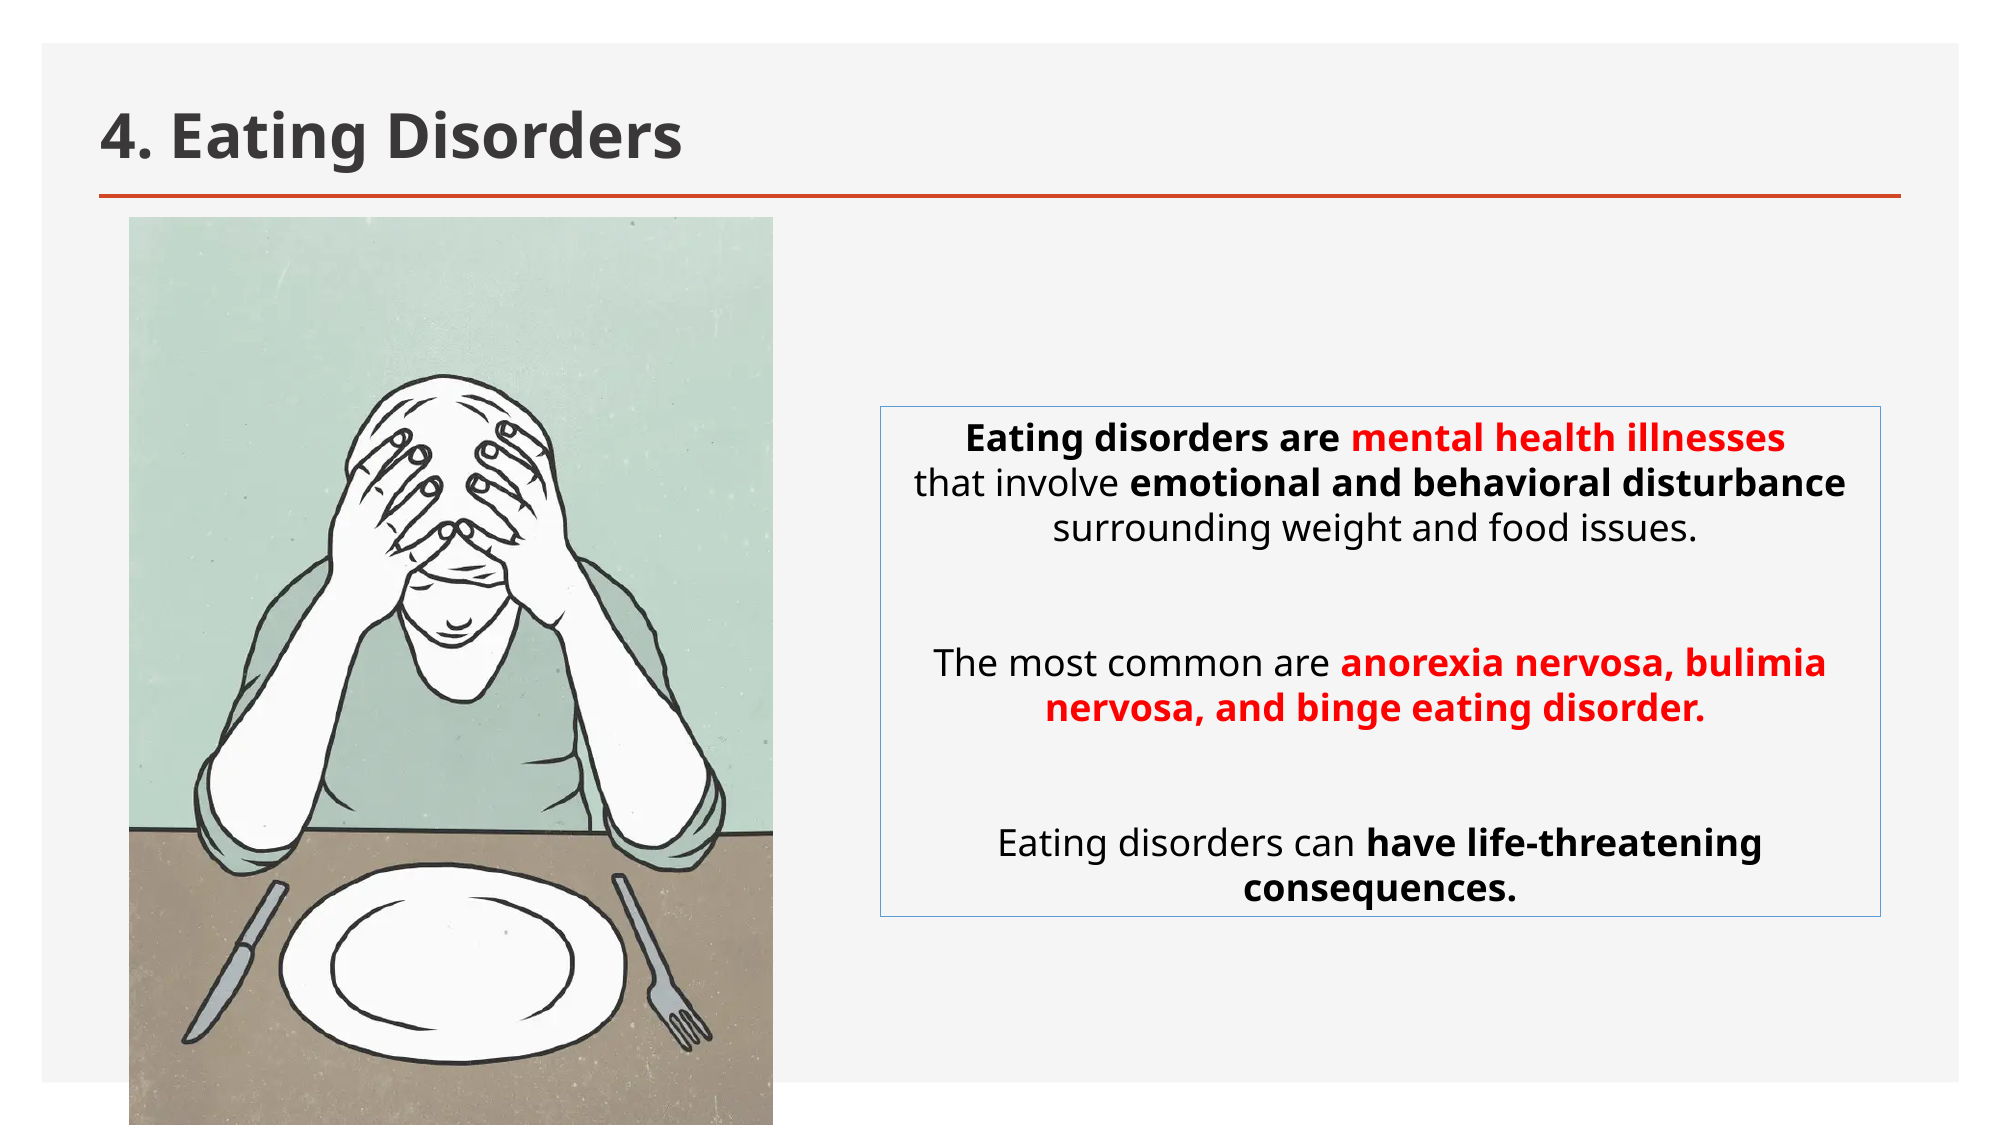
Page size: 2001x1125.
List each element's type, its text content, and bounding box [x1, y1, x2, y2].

picture [128, 217, 773, 1125]
text_box Eating disorders are mental health illnesses that involve emotional and behavioral disturbance surrounding weight and food issues. The most common are anorexia nervosa, bulimia nervosa, and binge eating disorder. Eating disorders can have life-threatening consequences. [880, 406, 1881, 917]
title 4. Eating Disorders [85, 73, 1214, 179]
